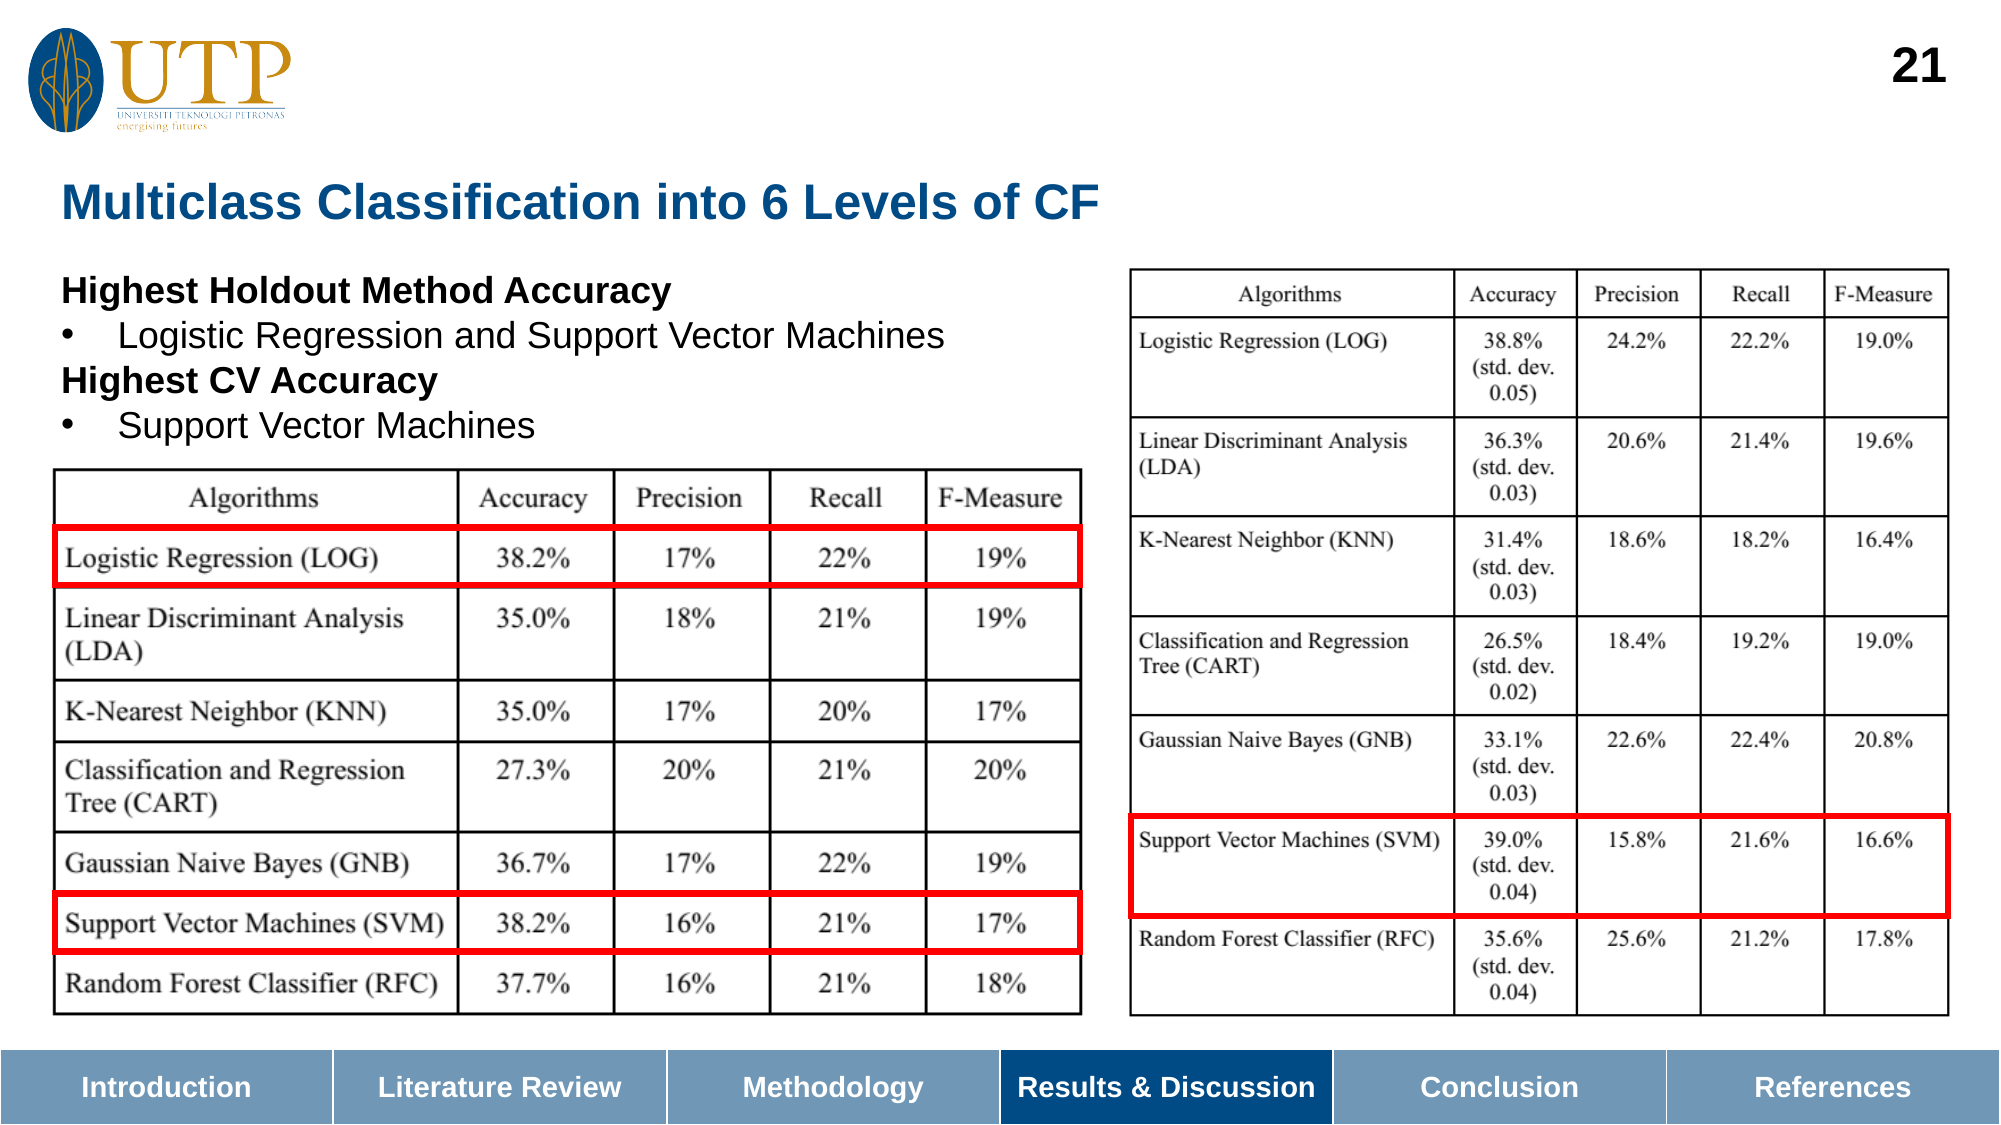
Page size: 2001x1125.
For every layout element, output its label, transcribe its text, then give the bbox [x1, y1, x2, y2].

picture [23, 25, 294, 136]
text_box Multiclass Classification into 6 Levels of CF [46, 162, 1140, 238]
picture [46, 457, 1091, 1027]
table_header Conclusion [1334, 1050, 1666, 1124]
table_header References [1667, 1050, 1999, 1124]
table_header Literature Review [334, 1050, 666, 1124]
table_header Introduction [1, 1050, 332, 1124]
picture [1125, 265, 1954, 1021]
text_box 21 [1816, 25, 1962, 101]
text_box Highest Holdout Method Accuracy Logistic Regression and Support Vector Machines Highest CV Accuracy Support Vector Machines [46, 258, 1072, 454]
table_header Results & Discussion [1001, 1050, 1332, 1124]
table_header Methodology [668, 1050, 999, 1124]
